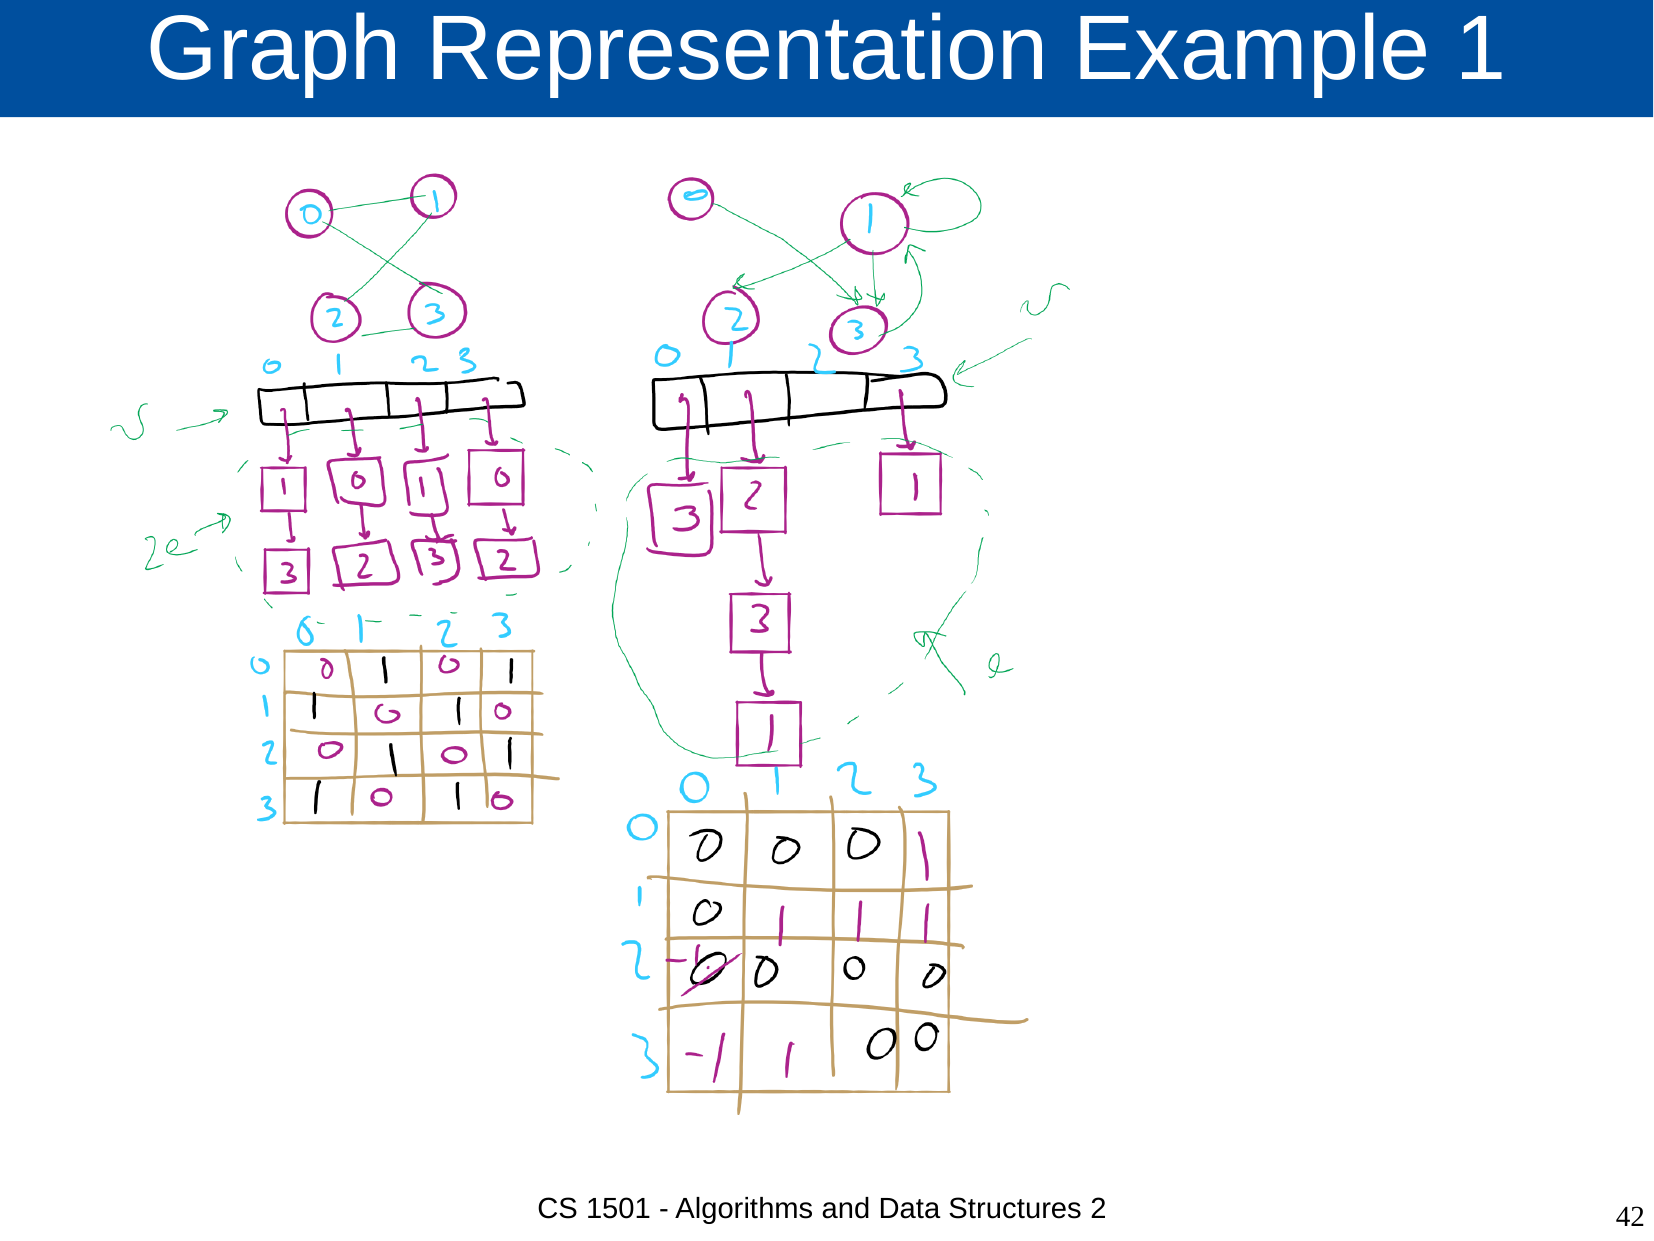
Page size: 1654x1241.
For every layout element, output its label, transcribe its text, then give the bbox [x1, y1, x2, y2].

picture [101, 160, 1546, 1124]
title Graph Representation Example 1 [0, 0, 1654, 118]
slide_number 42 [1265, 1199, 1646, 1241]
footer CS 1501 - Algorithms and Data Structures 2 [407, 1191, 1238, 1241]
